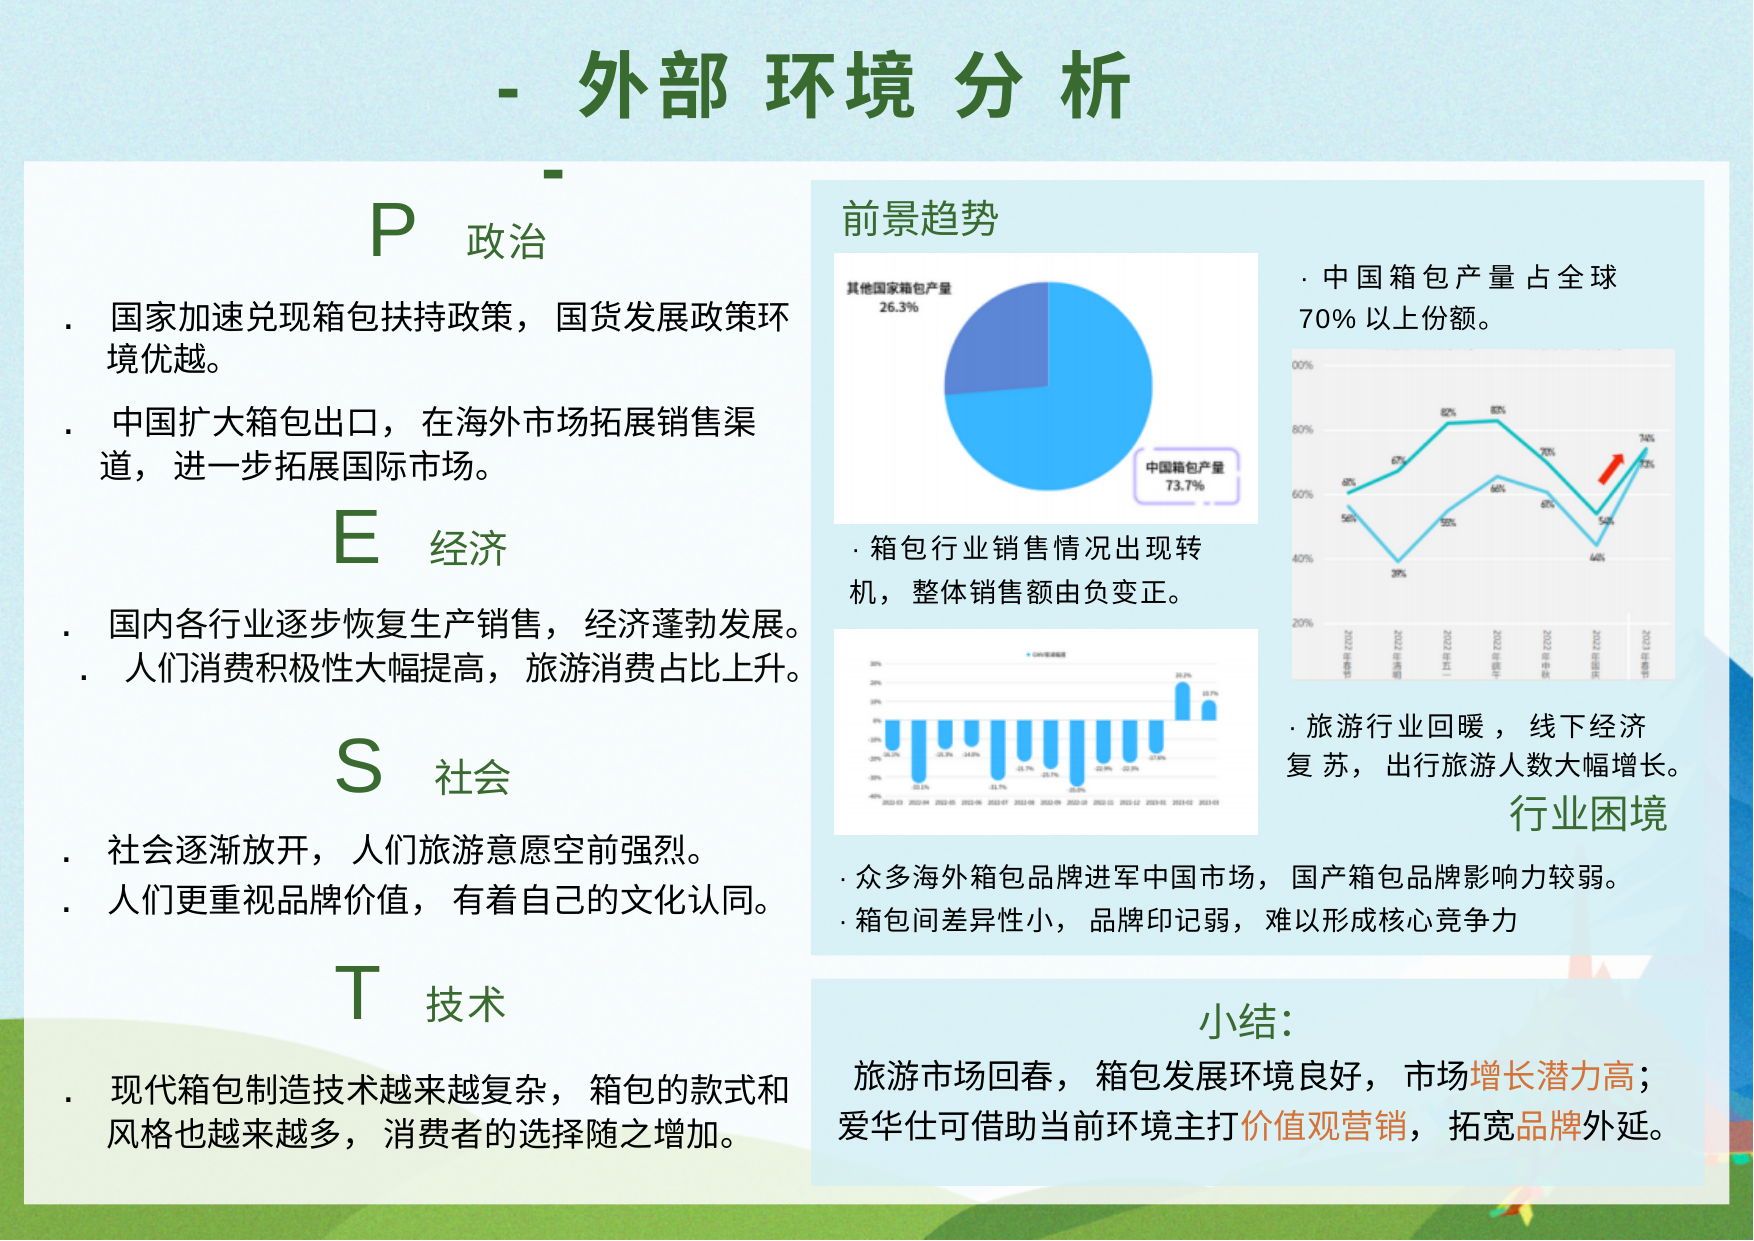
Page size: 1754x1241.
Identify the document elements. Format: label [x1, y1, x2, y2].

text_box [810, 180, 1705, 956]
picture [0, 0, 1753, 1240]
